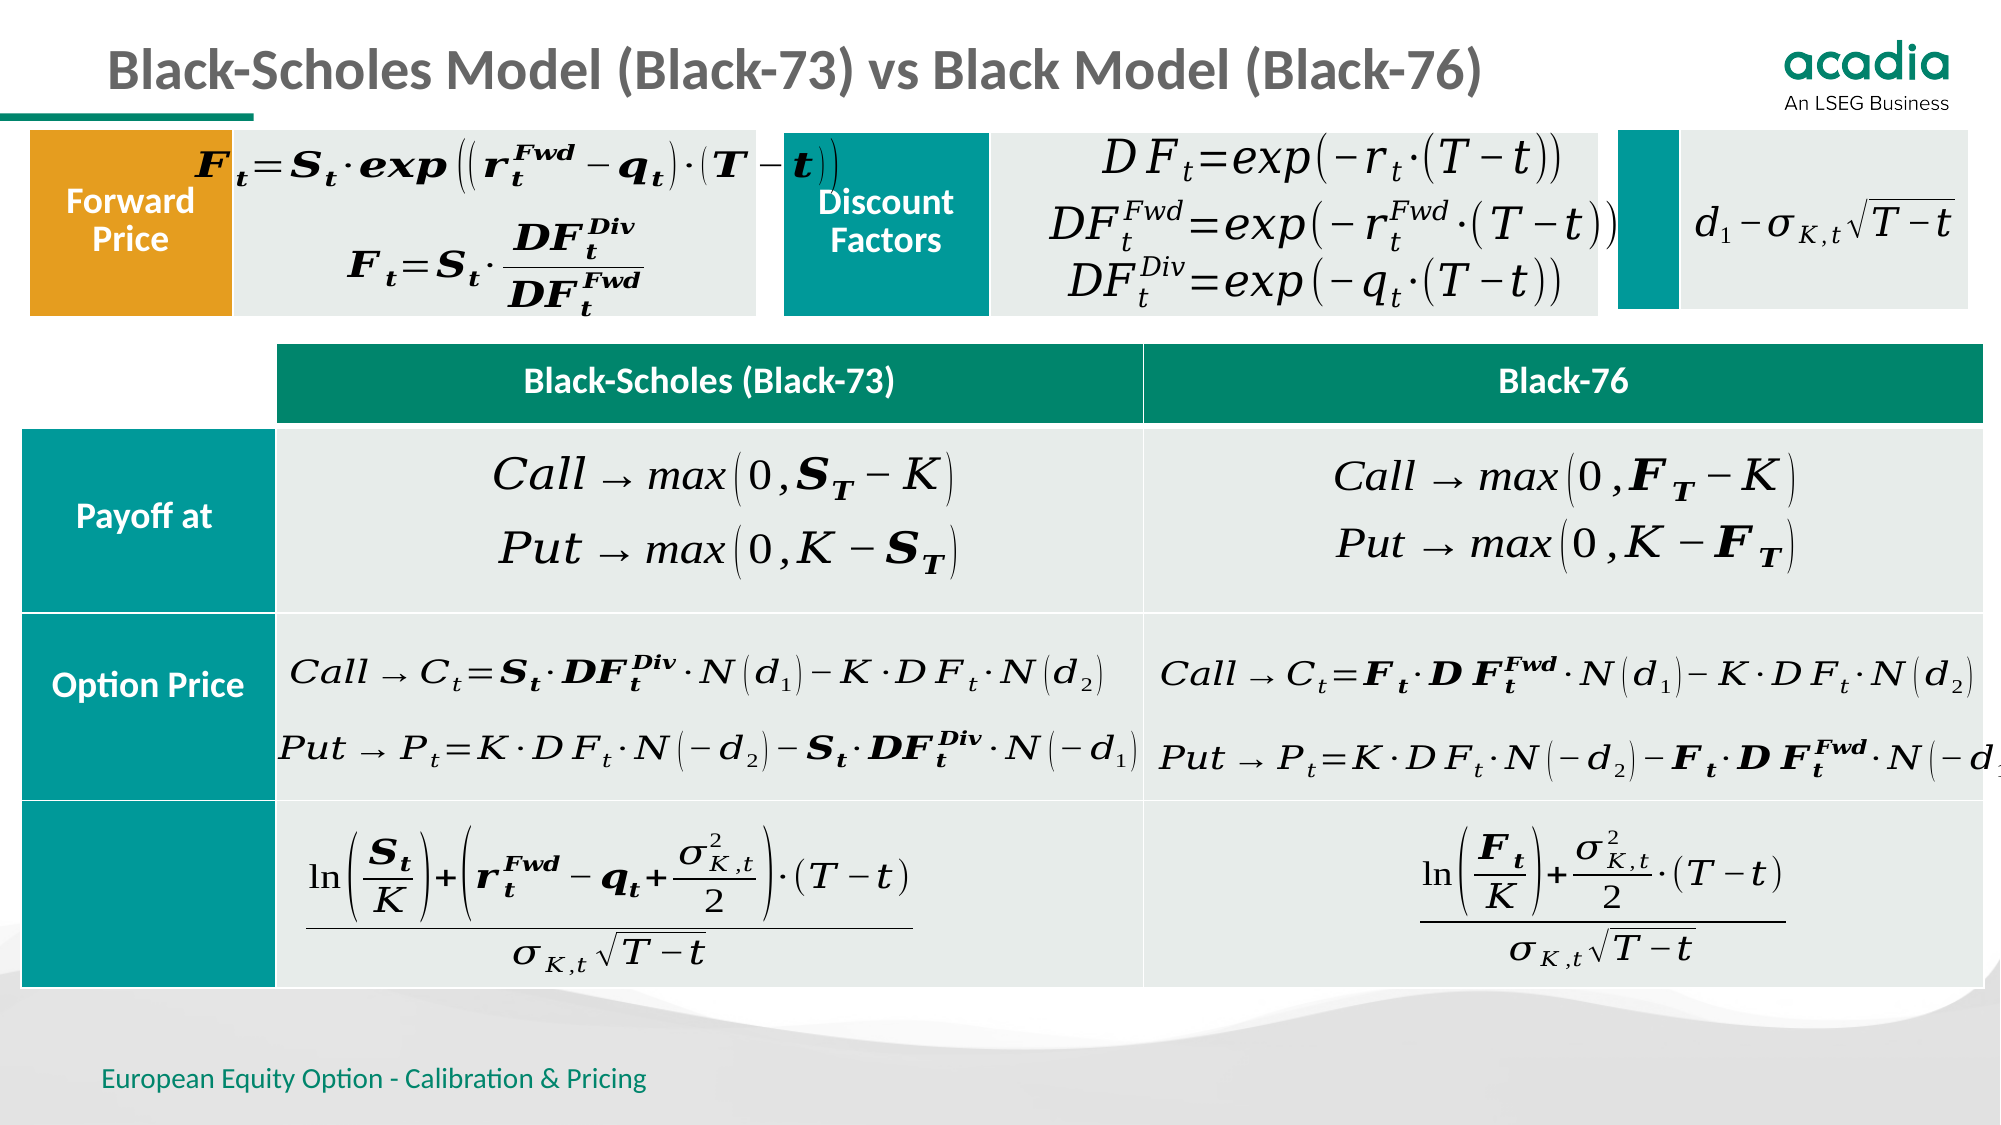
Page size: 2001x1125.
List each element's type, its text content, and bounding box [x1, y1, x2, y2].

picture [1775, 32, 1958, 118]
title Black-Scholes Model (Black-73) vs Black Model (Black-76) [92, 6, 1606, 110]
table_header Forward Price [30, 130, 232, 316]
table_header [234, 130, 756, 316]
table_header [991, 133, 1598, 316]
table_header Discount Factors [784, 133, 989, 316]
list European Equity Option - Calibration & Pricing [86, 1055, 693, 1108]
